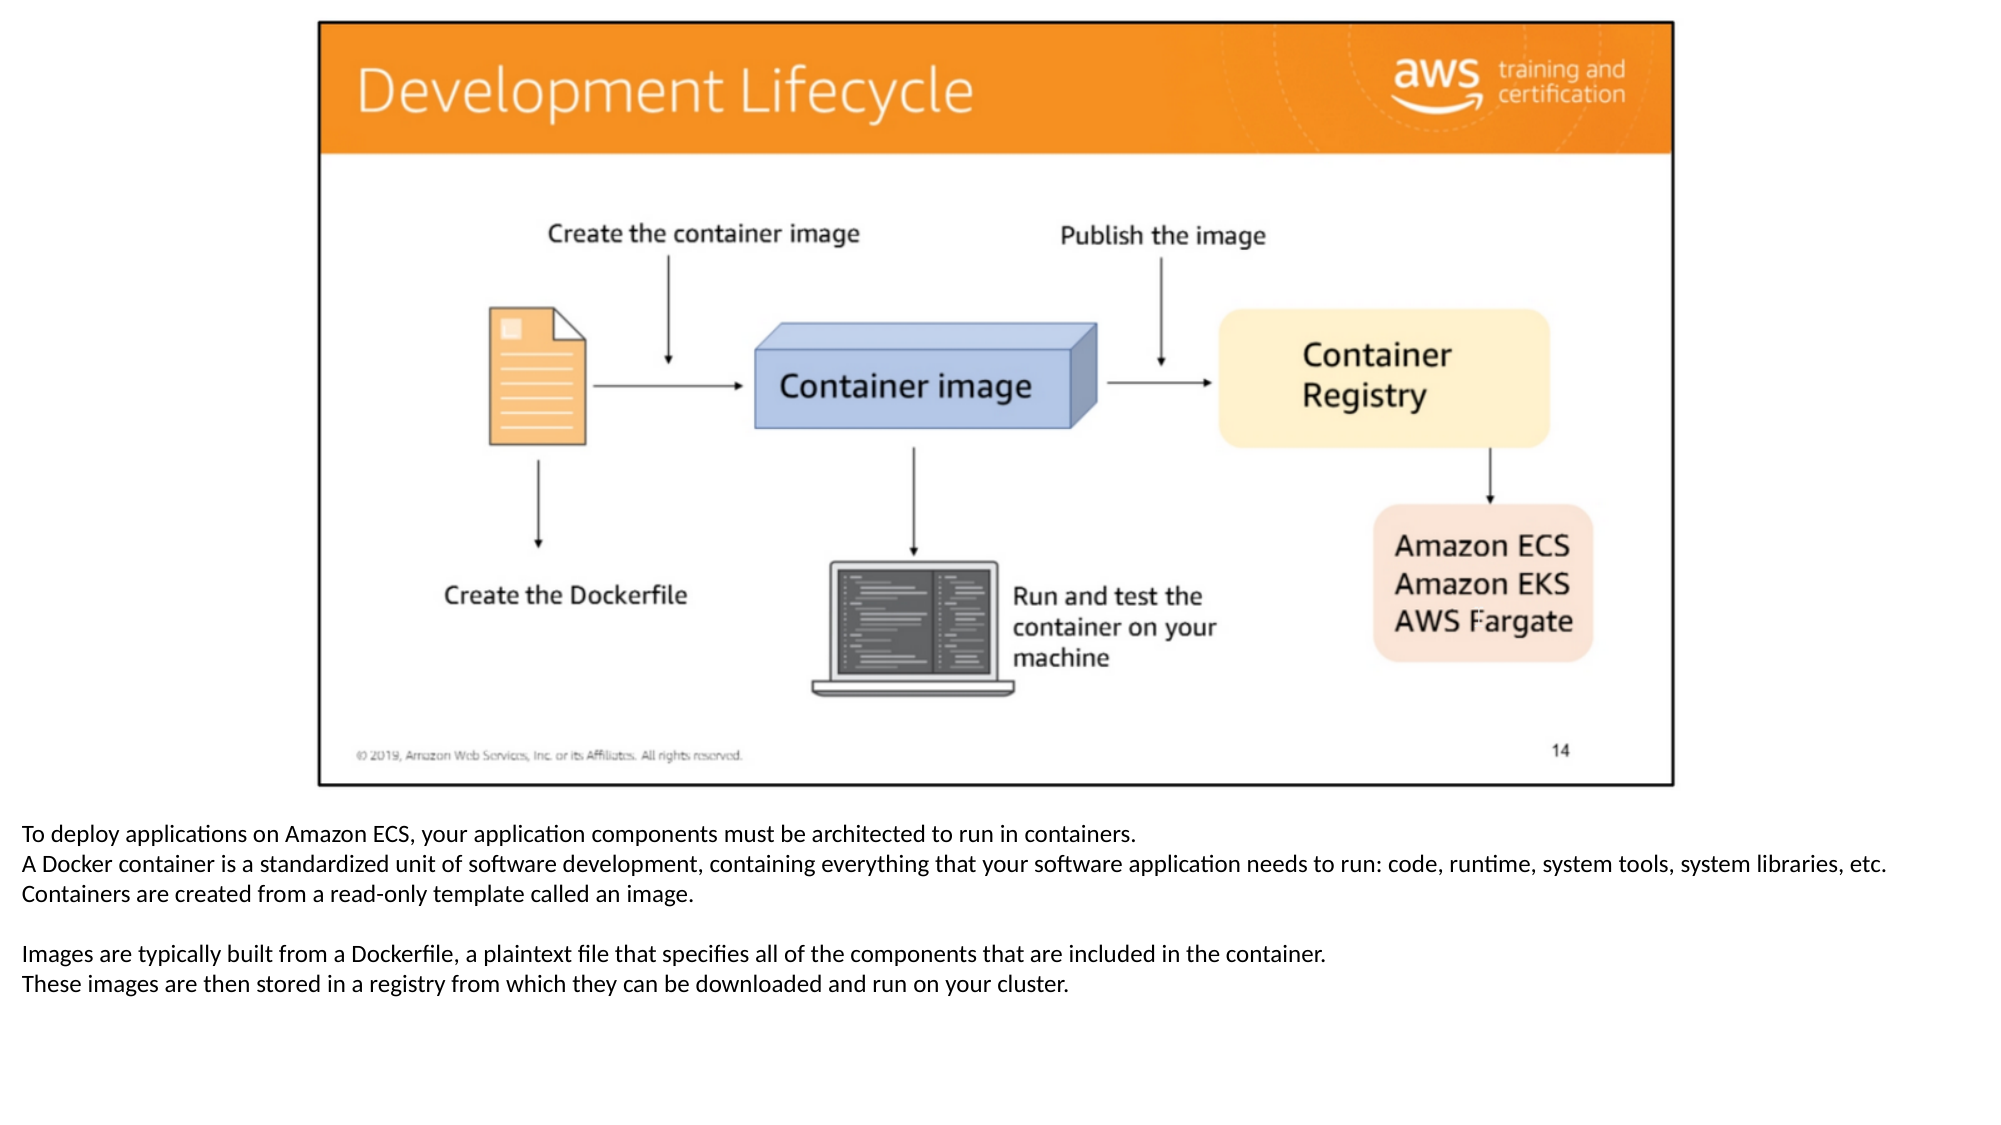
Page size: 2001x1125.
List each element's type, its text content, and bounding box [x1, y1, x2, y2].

picture [314, 17, 1686, 791]
text_box To deploy applications on Amazon ECS, your application components must be architected to run in containers. A Docker container is a standardized unit of software development, containing everything that your software application needs to run: code, runtime, system tools, system libraries, etc. Containers are created from a read-only template called an image. Images are typically built from a Dockerfile, a plaintext file that specifies all of the components that are included in the container. These images are then stored in a registry from which they can be downloaded and run on your cluster. [7, 809, 1912, 1005]
